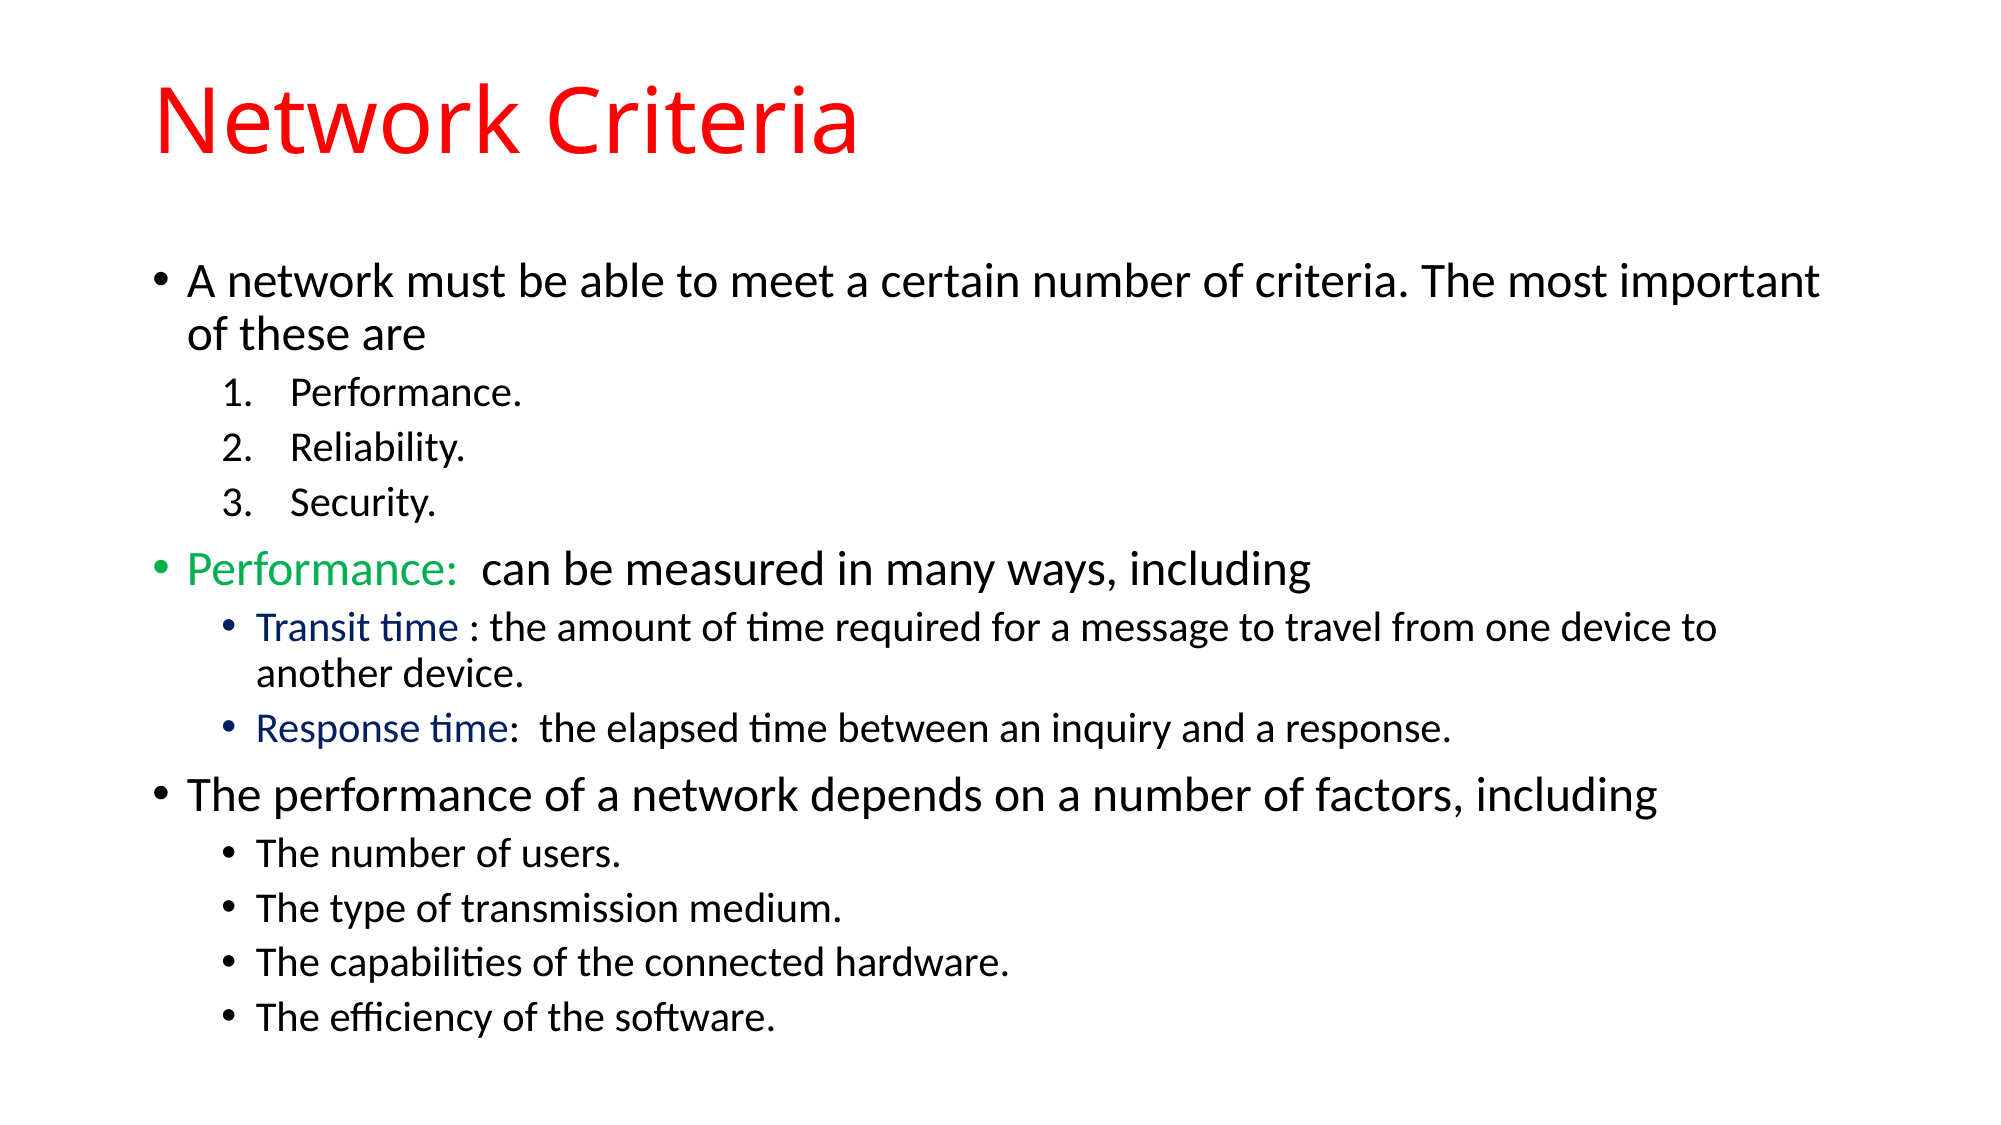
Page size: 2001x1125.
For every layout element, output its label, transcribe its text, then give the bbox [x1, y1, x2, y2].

title Network Criteria [137, 59, 1863, 188]
list A network must be able to meet a certain number of criteria. The most important of these are Performance. Reliability. Security. Performance: can be measured in many ways, including Transit time : the amount of time required for a message to travel from one device to another device. Response time: the elapsed time between an inquiry and a response. The performance of a network depends on a number of factors, including The number of users. The type of transmission medium. The capabilities of the connected hardware. The efficiency of the software. [137, 247, 1863, 1055]
